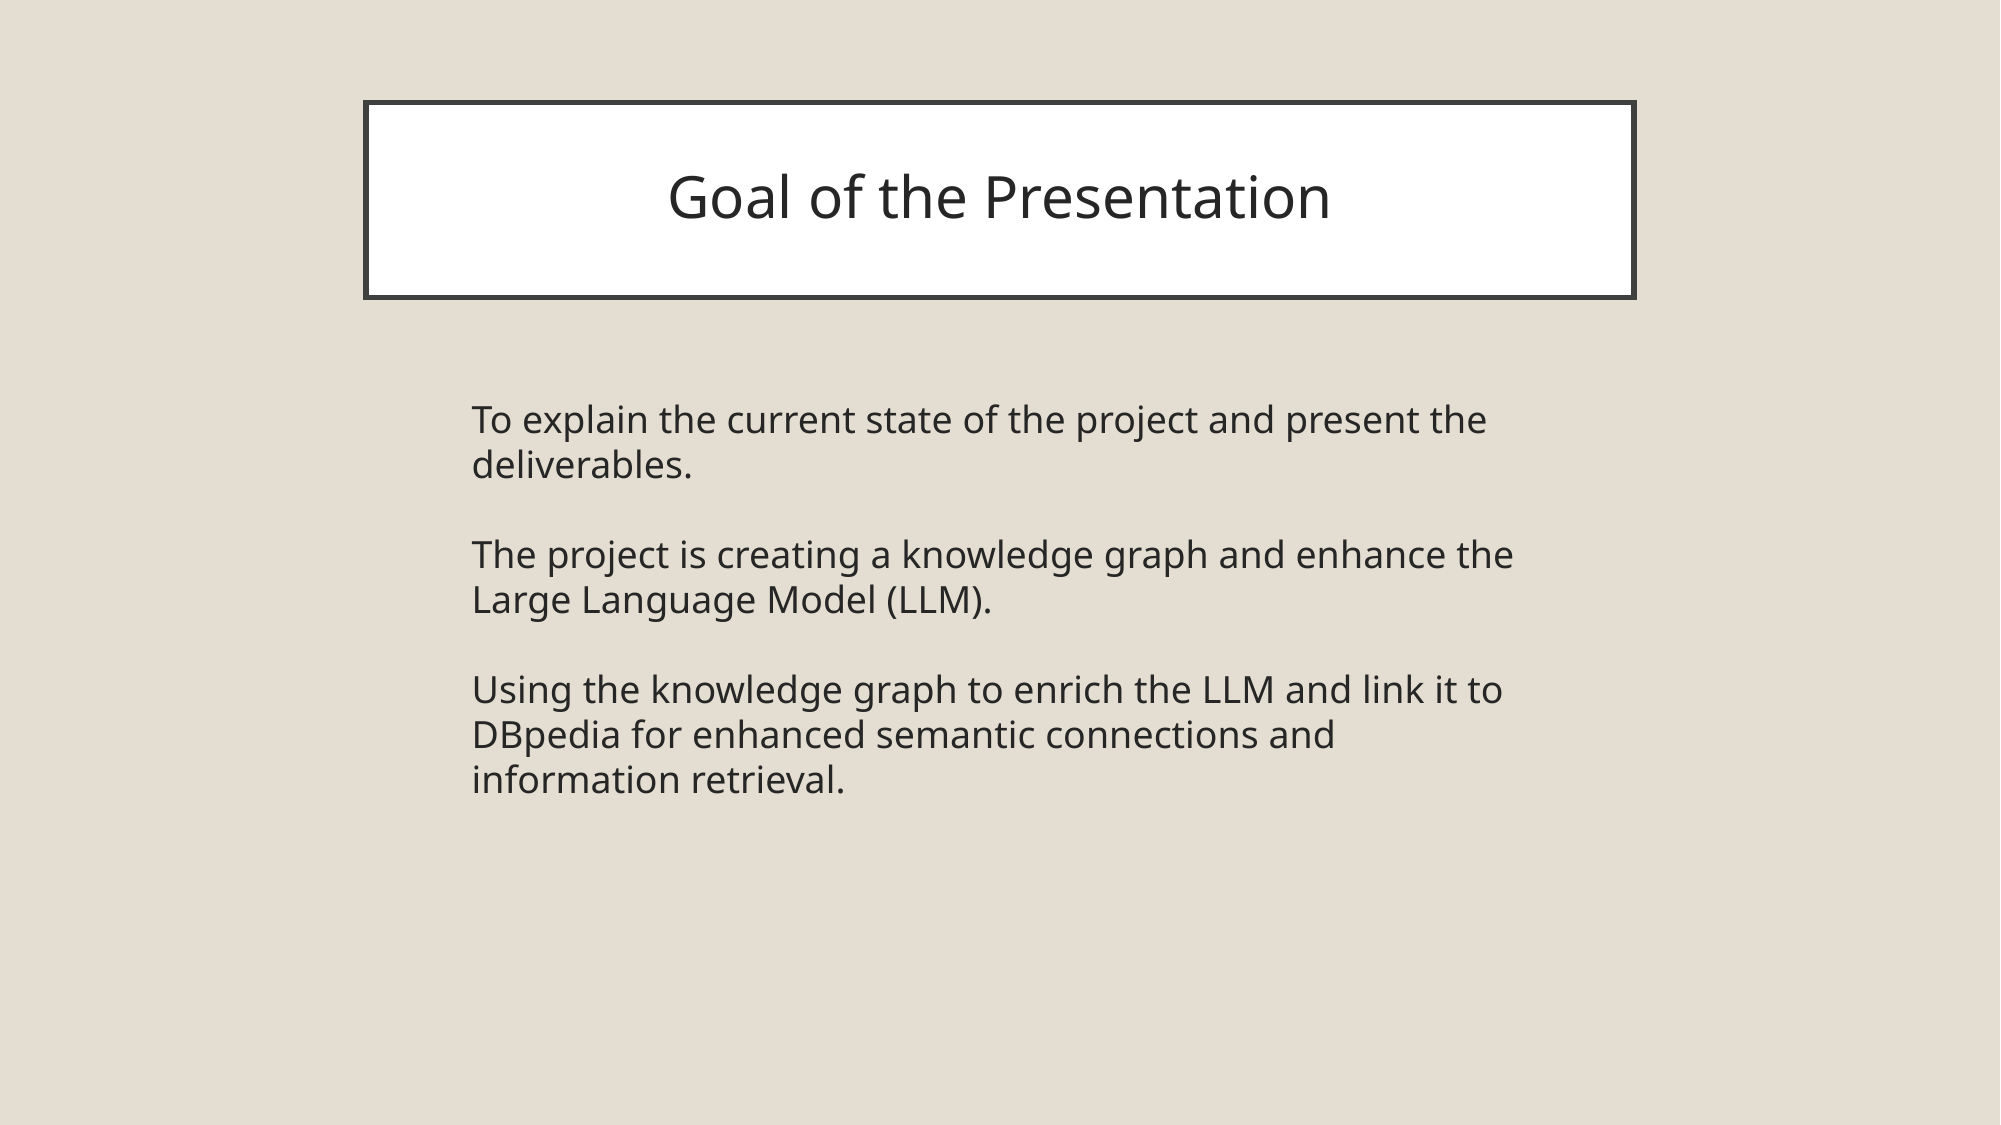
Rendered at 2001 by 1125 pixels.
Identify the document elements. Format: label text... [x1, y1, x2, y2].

text_box To explain the current state of the project and present the deliverables. The project is creating a knowledge graph and enhance the Large Language Model (LLM). Using the knowledge graph to enrich the LLM and link it to DBpedia for enhanced semantic connections and information retrieval. [456, 380, 1544, 882]
title Goal of the Presentation [363, 100, 1637, 300]
